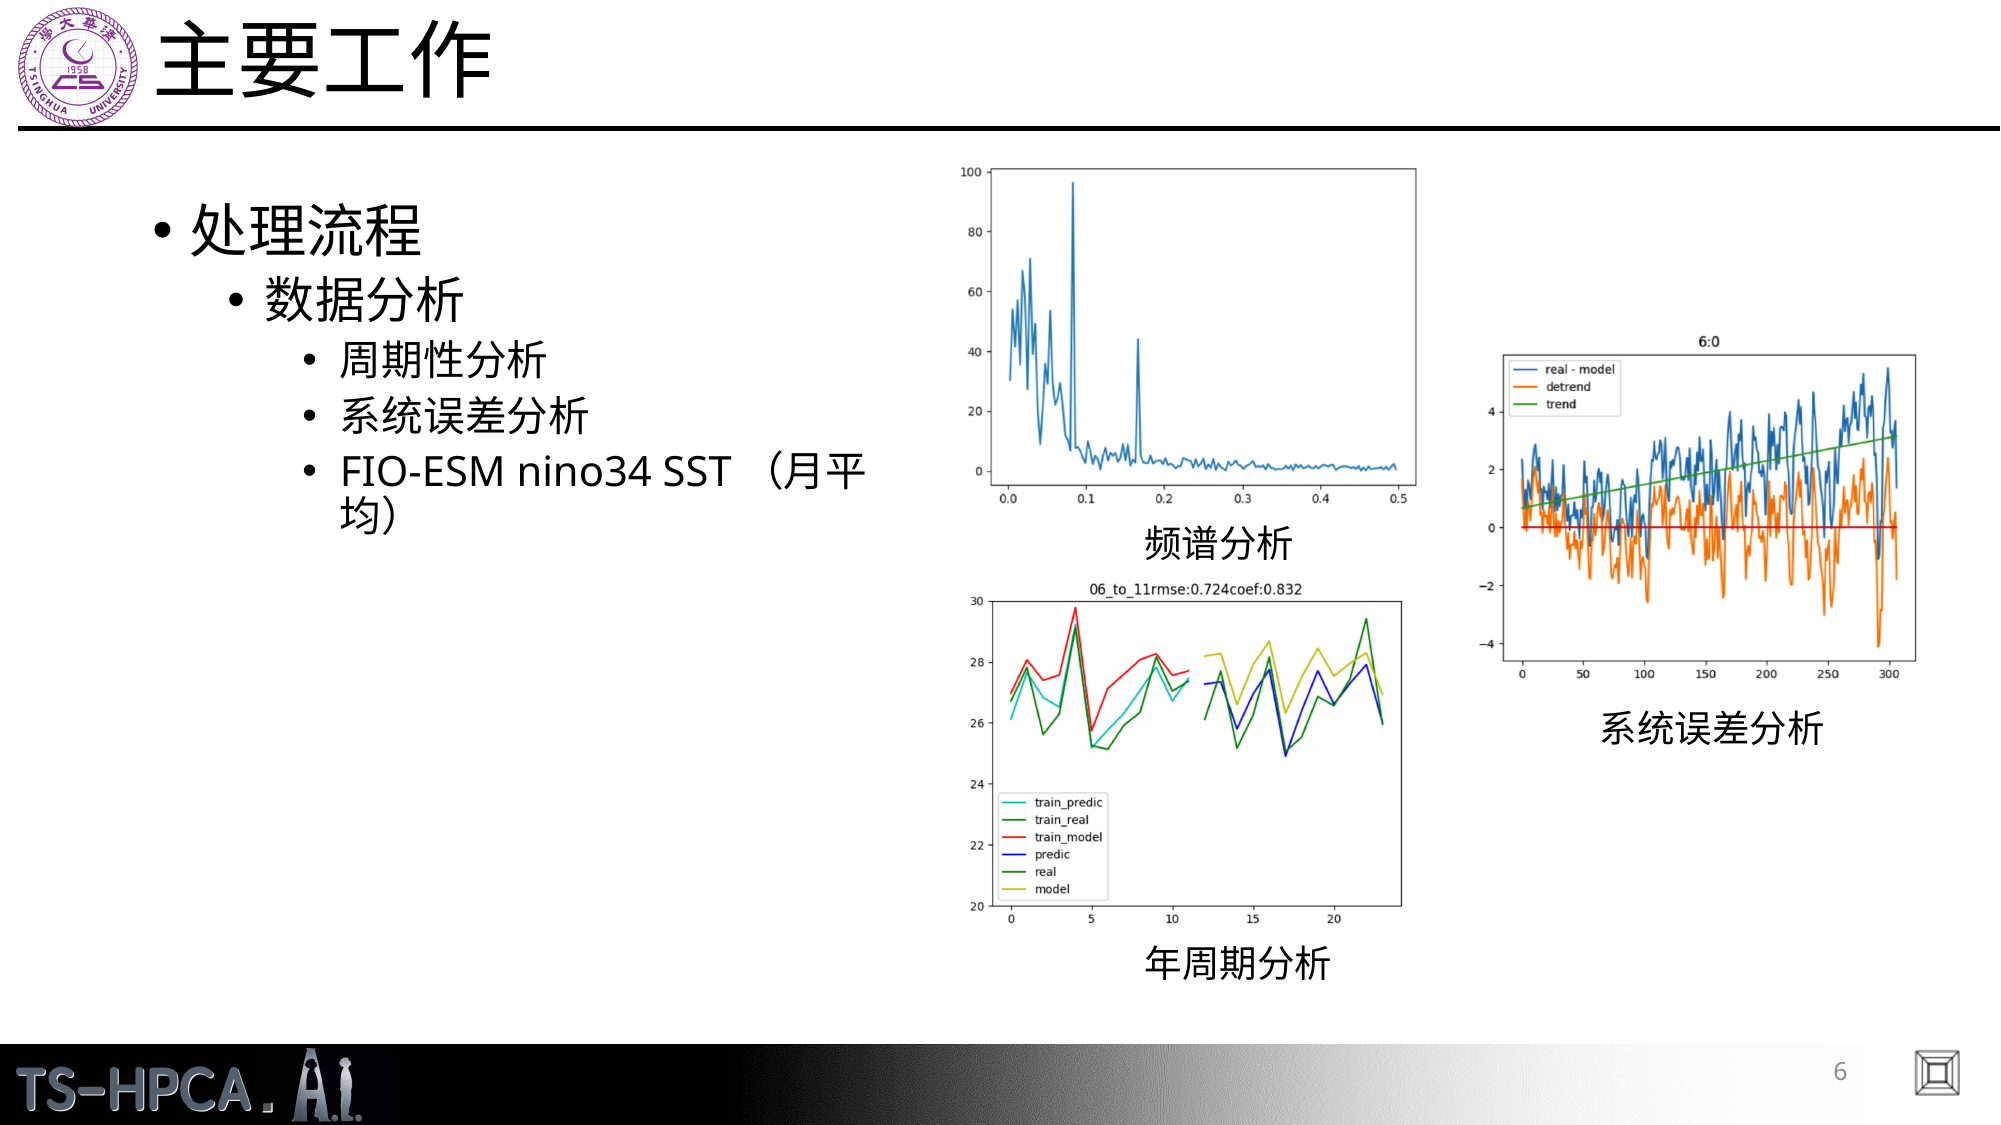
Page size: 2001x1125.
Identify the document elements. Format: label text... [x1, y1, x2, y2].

picture [1451, 310, 1971, 698]
slide_number 6 [1412, 1042, 1863, 1103]
picture [928, 143, 1441, 526]
picture [943, 560, 1435, 943]
text_box 频谱分析 [1129, 526, 1310, 560]
picture [0, 1035, 2000, 1125]
title 主要工作 [137, 10, 1863, 118]
list 处理流程 数据分析 周期性分析 系统误差分析 FIO-ESM nino34 SST（月平均） [137, 194, 944, 943]
picture [18, 7, 138, 127]
text_box 年周期分析 [1129, 943, 1348, 993]
text_box 系统误差分析 [1584, 698, 1840, 758]
